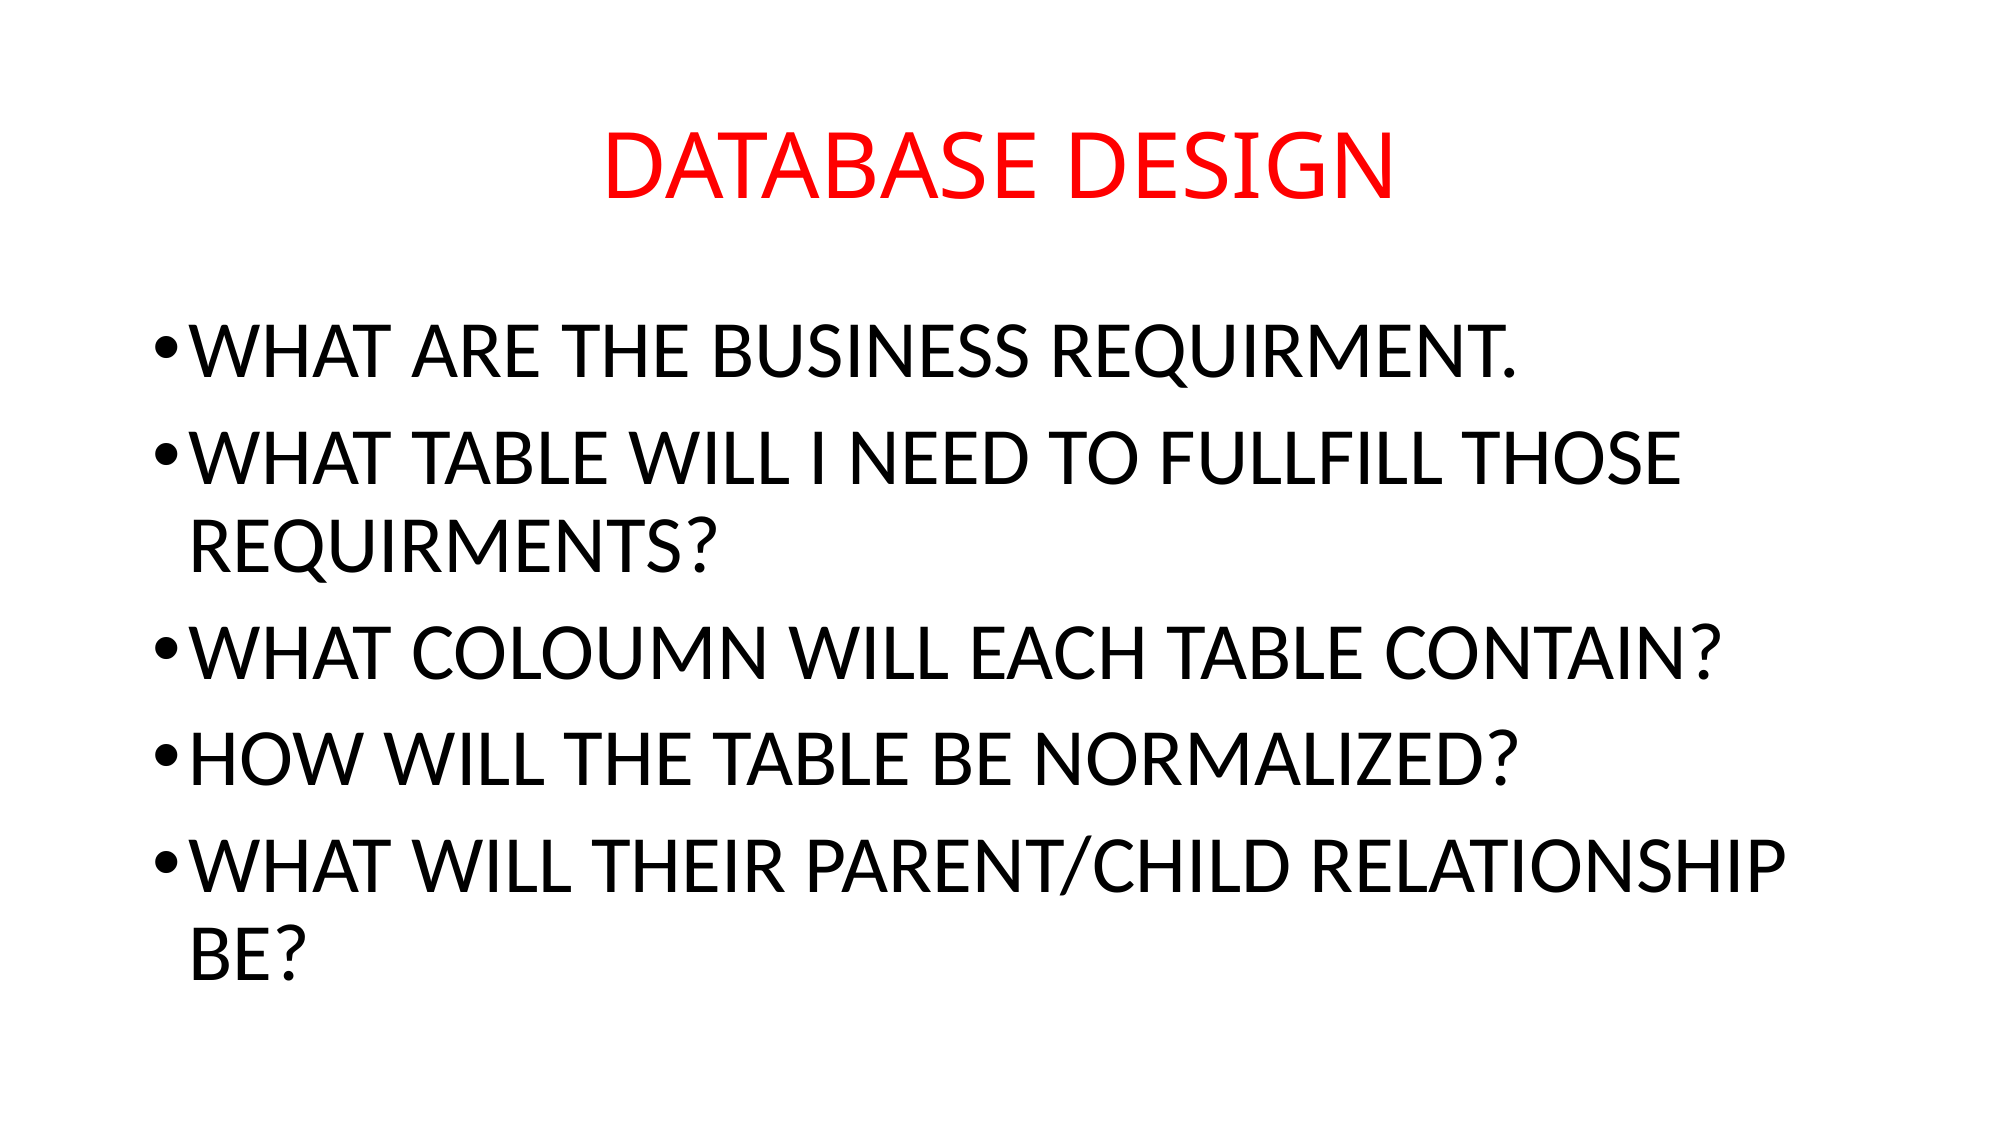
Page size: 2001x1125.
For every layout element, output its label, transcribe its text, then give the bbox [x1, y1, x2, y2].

list WHAT ARE THE BUSINESS REQUIRMENT. WHAT TABLE WILL I NEED TO FULLFILL THOSE REQUIRMENTS? WHAT COLOUMN WILL EACH TABLE CONTAIN? HOW WILL THE TABLE BE NORMALIZED? WHAT WILL THEIR PARENT/CHILD RELATIONSHIP BE? [137, 299, 1863, 1014]
title DATABASE DESIGN [137, 59, 1863, 278]
